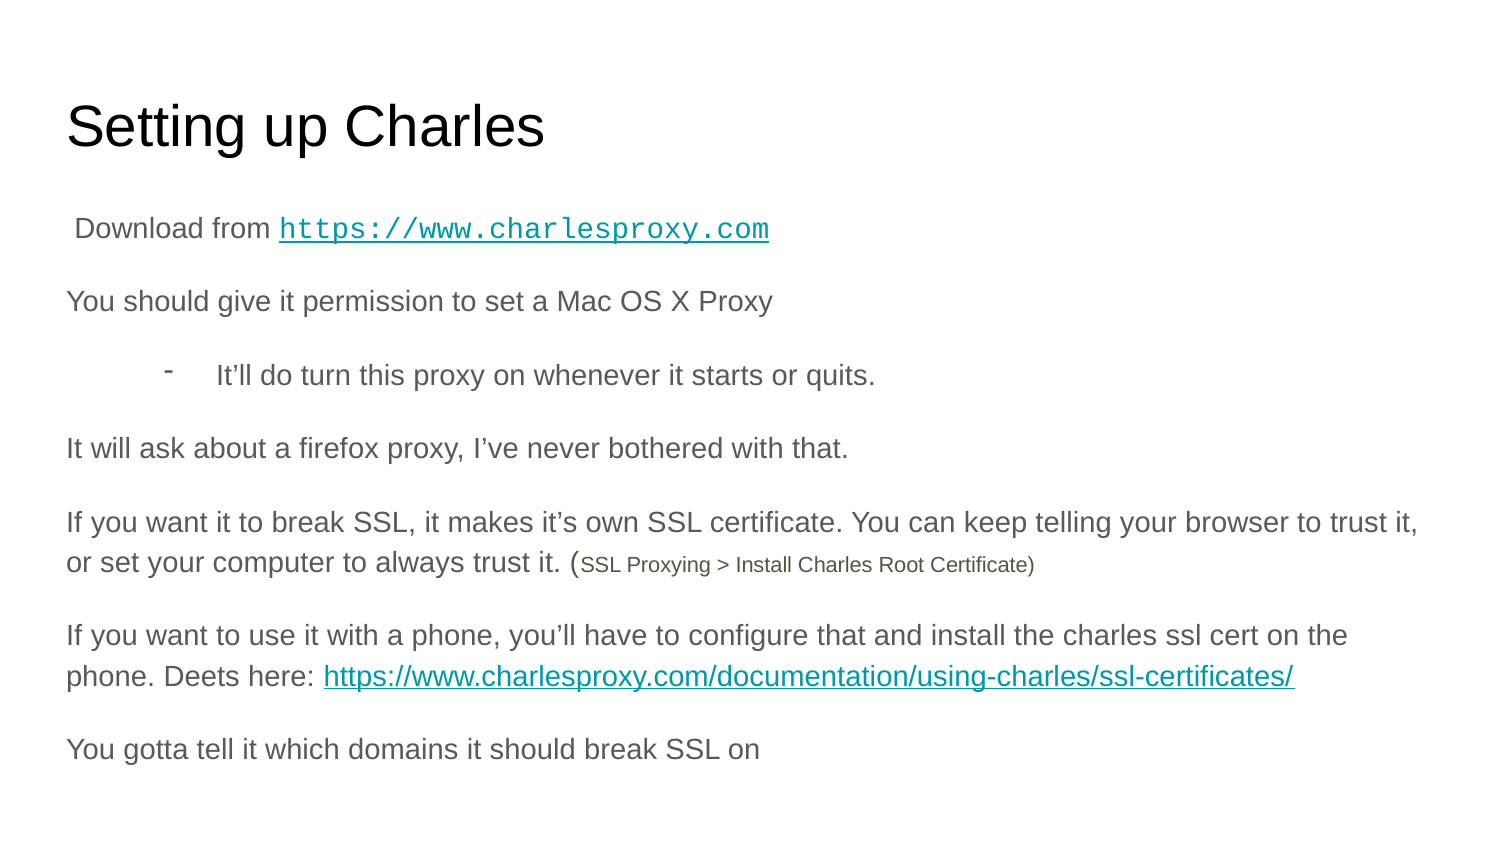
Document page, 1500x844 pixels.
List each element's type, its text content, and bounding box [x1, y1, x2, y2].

title Setting up Charles [51, 72, 1449, 167]
list Download from https://www.charlesproxy.com You should give it permission to set a Mac OS X Proxy It’ll do turn this proxy on whenever it starts or quits. It will ask about a firefox proxy, I’ve never bothered with that. If you want it to break SSL, it makes it’s own SSL certificate. You can keep telling your browser to trust it, or set your computer to always trust it. (SSL Proxying > Install Charles Root Certificate) If you want to use it with a phone, you’ll have to configure that and install the charles ssl cert on the phone. Deets here: https://www.charlesproxy.com/documentation/using-charles/ssl-certificates/ You gotta tell it which domains it should break SSL on [51, 189, 1449, 750]
